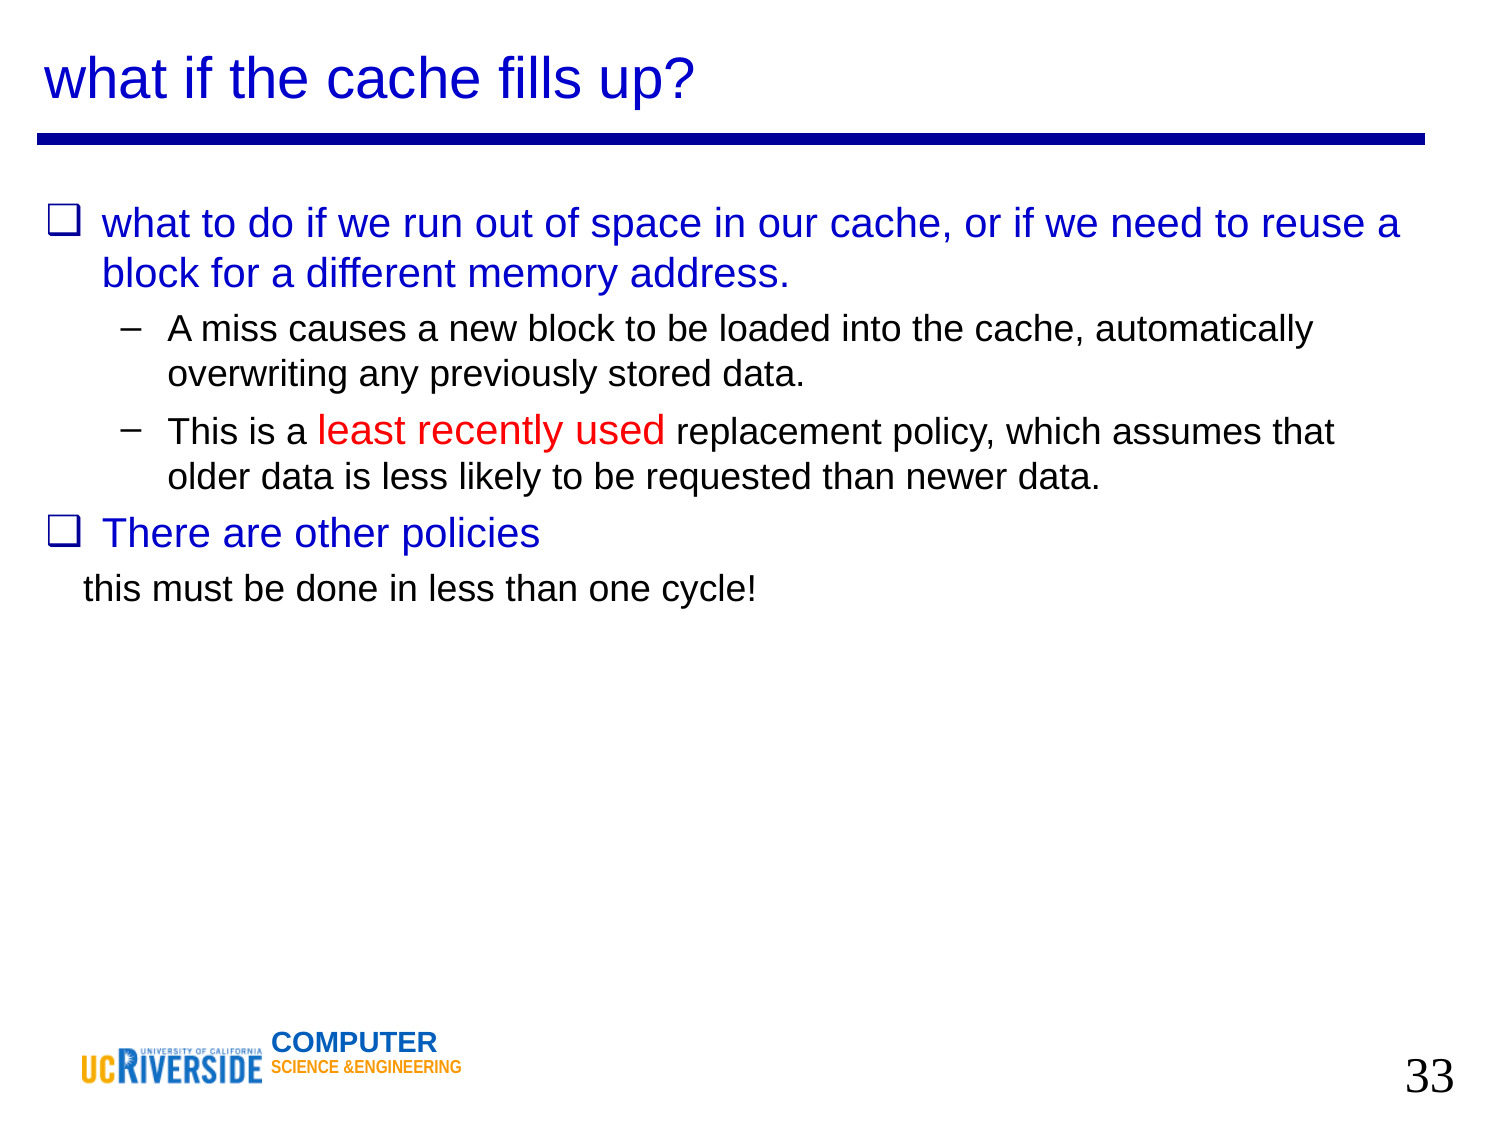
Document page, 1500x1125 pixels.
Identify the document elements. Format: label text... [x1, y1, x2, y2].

title what if the cache fills up? [36, 24, 1313, 125]
slide_number ‹#› [1397, 1035, 1465, 1125]
picture [82, 1034, 262, 1098]
list what to do if we run out of space in our cache, or if we need to reuse a block for a different memory address. A miss causes a new block to be loaded into the cache, automatically overwriting any previously stored data. This is a least recently used replacement policy, which assumes that older data is less likely to be requested than newer data. There are other policies this must be done in less than one cycle! [38, 188, 1412, 1012]
